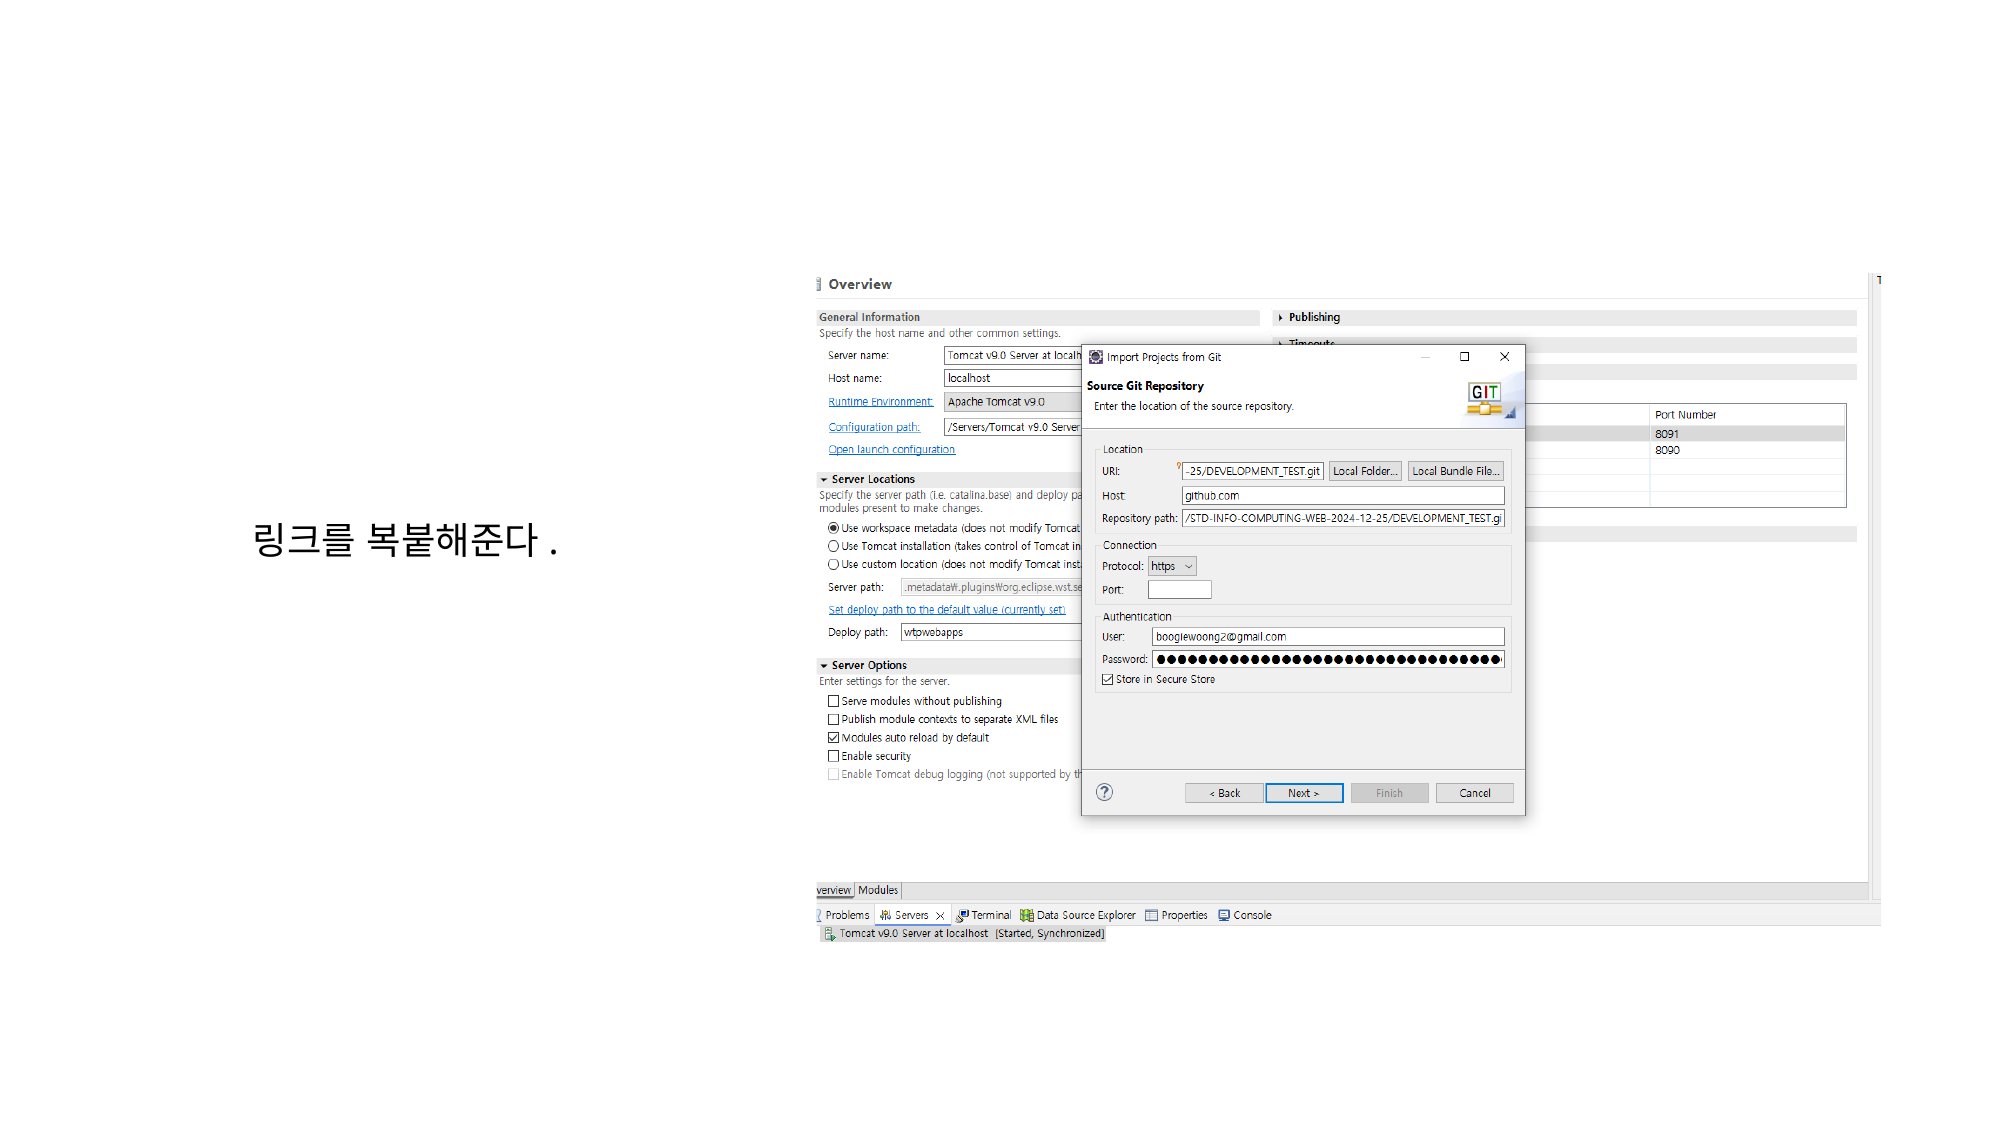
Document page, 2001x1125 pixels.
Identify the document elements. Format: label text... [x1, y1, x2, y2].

picture [816, 273, 1882, 973]
text_box 링크를 복붙해준다. [238, 509, 816, 570]
